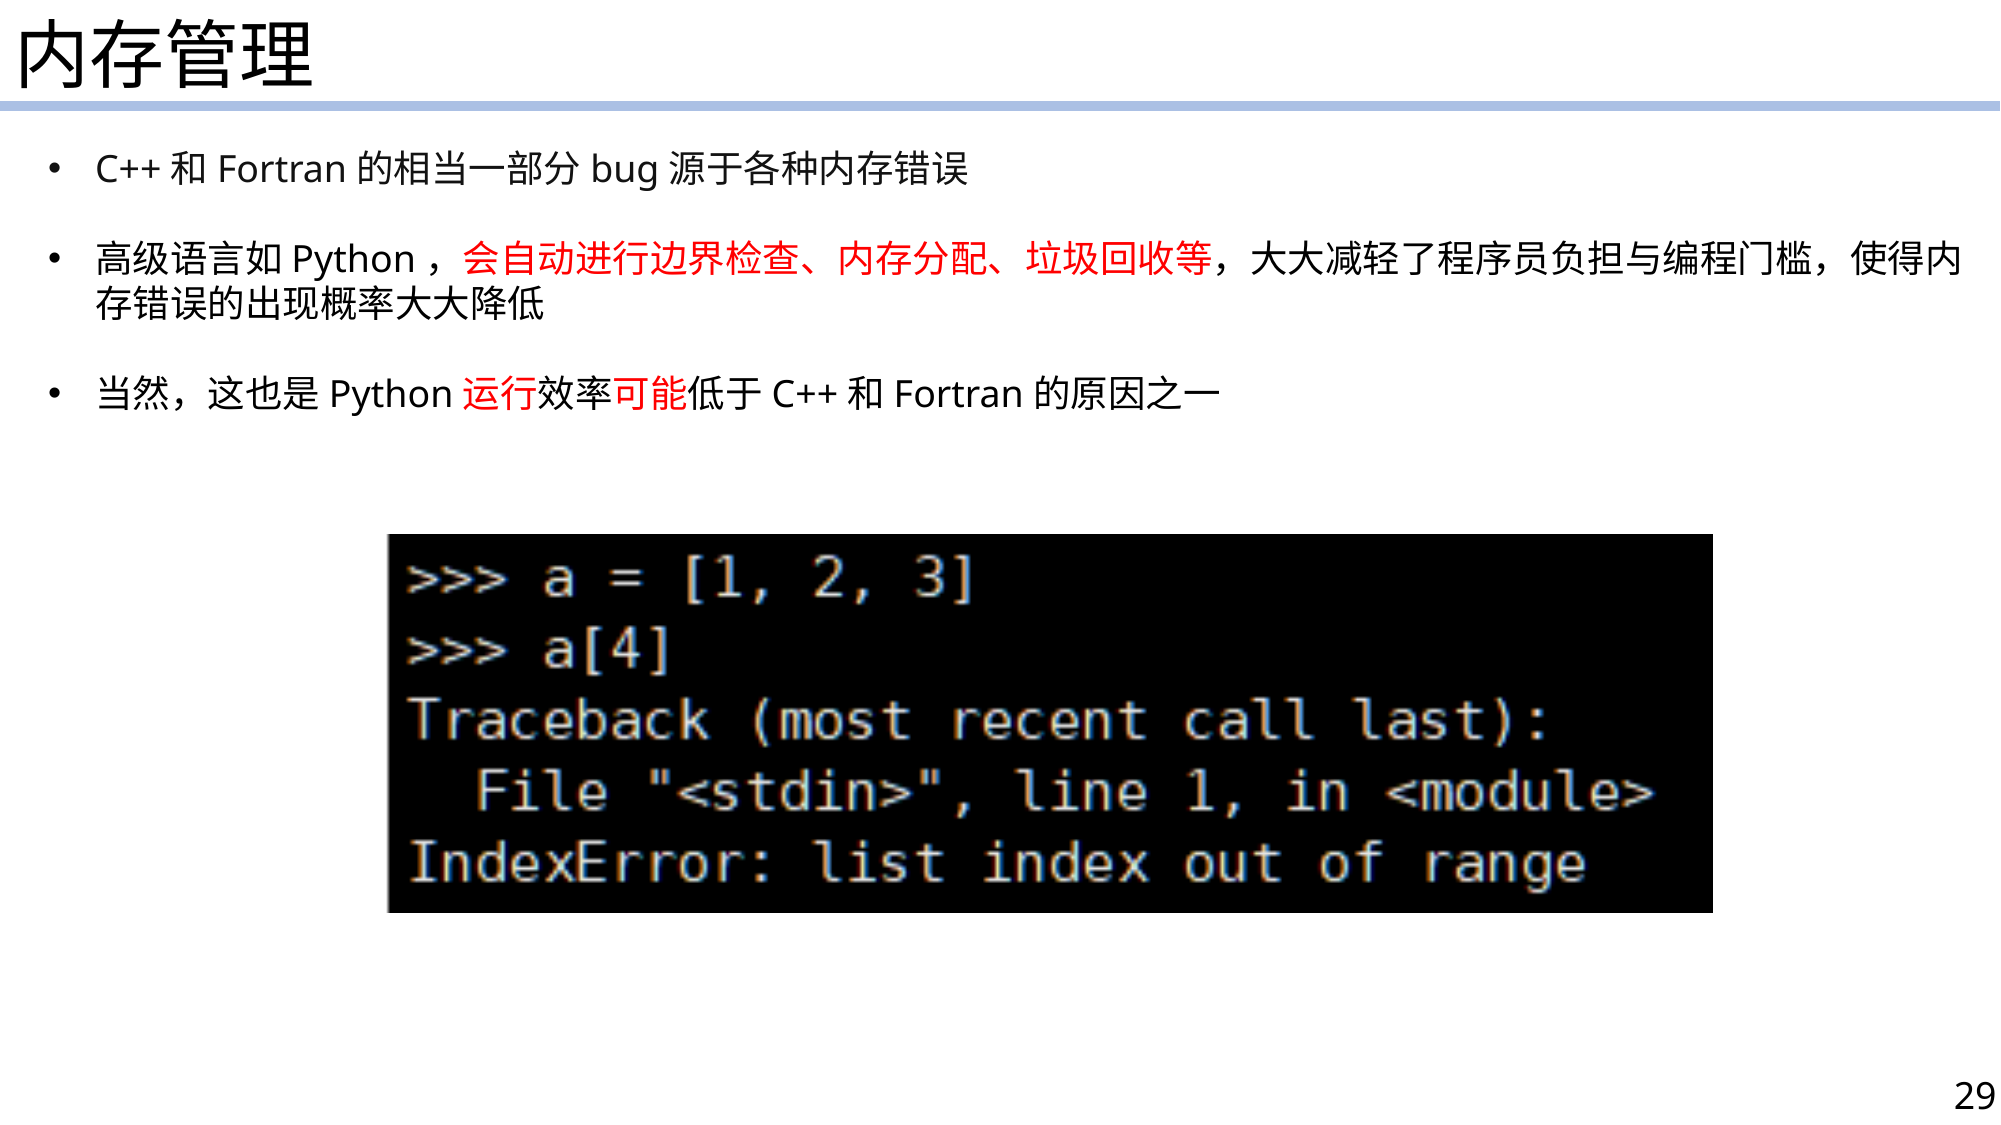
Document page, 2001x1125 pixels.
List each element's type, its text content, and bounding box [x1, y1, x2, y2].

picture [386, 534, 1713, 913]
text_box 内存管理 [0, 0, 2000, 101]
text_box C++和Fortran的相当一部分bug源于各种内存错误 高级语言如Python，会自动进行边界检查、内存分配、垃圾回收等，大大减轻了程序员负担与编程门槛，使得内存错误的出现概率大大降低 当然，这也是Python运行效率可能低于C++和Fortran的原因之一 [33, 137, 1982, 423]
text_box 29 [1868, 1064, 2000, 1125]
